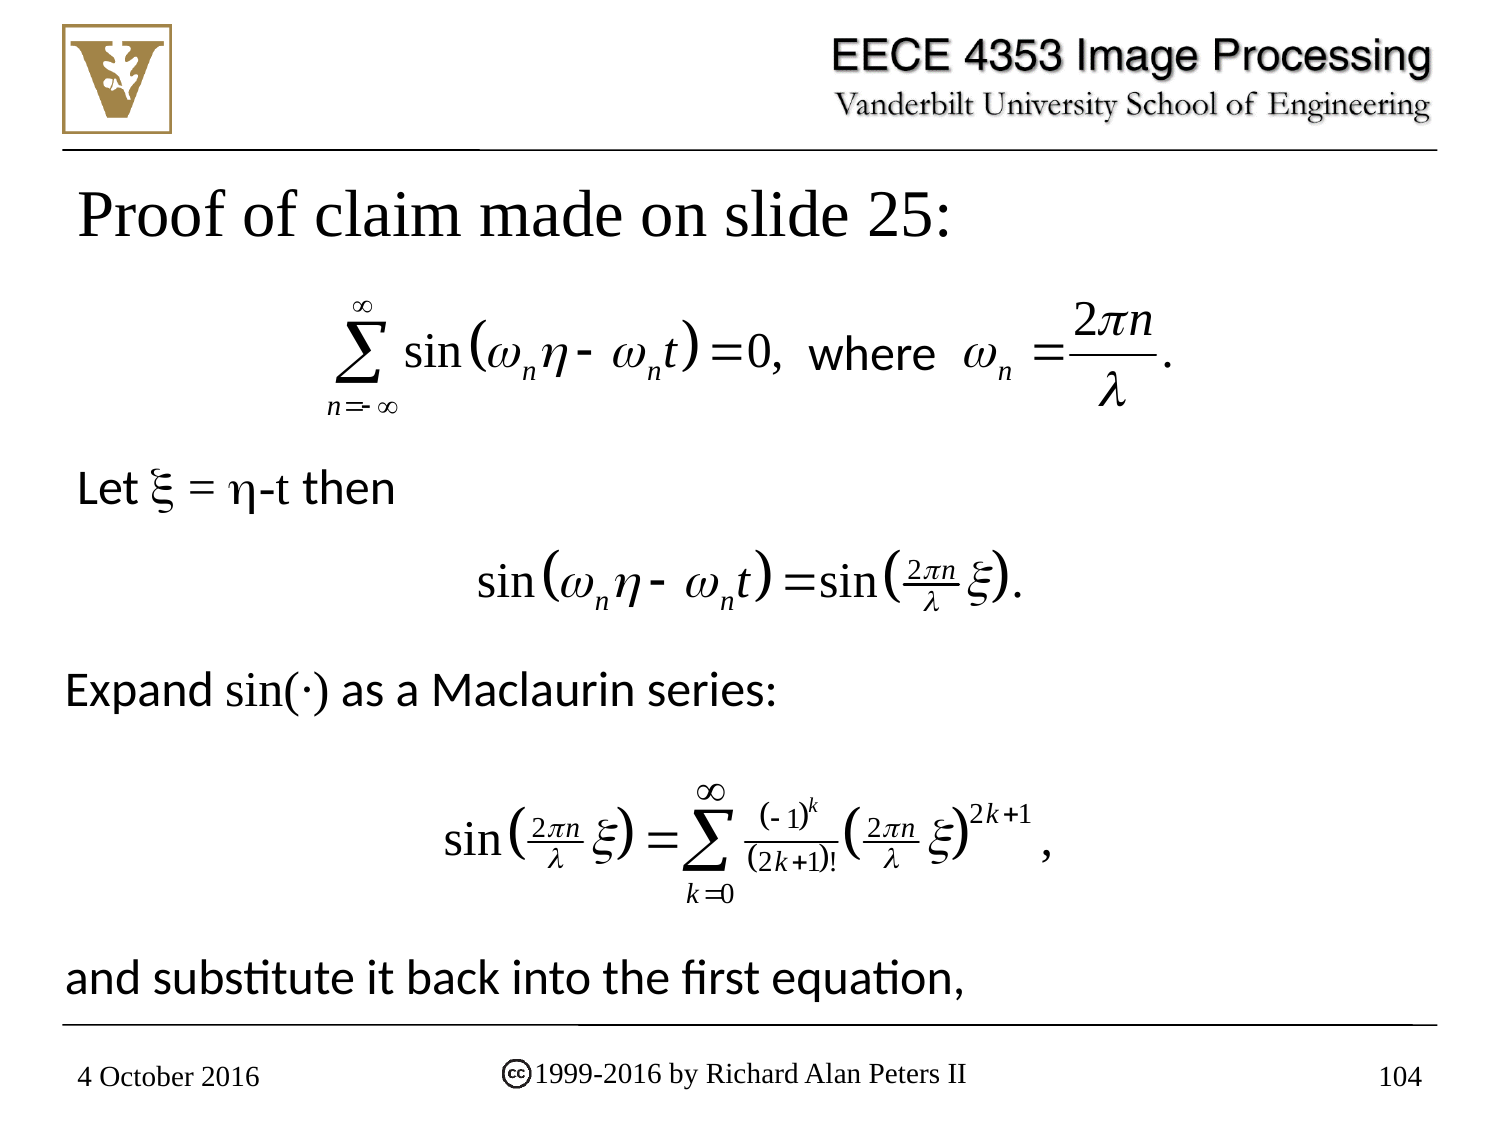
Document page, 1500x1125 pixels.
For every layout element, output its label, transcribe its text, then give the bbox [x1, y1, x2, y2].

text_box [470, 543, 1030, 628]
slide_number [62, 1037, 375, 1113]
picture [826, 25, 1436, 133]
text_box Let  = -t then [62, 447, 425, 522]
footer 1999-2016 by Richard Alan Peters II [500, 1034, 1002, 1110]
text_box Proof of claim made on slide 25: [62, 162, 1438, 258]
slide_number 104 [1125, 1037, 1438, 1113]
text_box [437, 746, 1063, 914]
text_box and substitute it back into the first equation, [50, 937, 1425, 1013]
picture [62, 24, 172, 134]
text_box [318, 279, 1182, 426]
text_box Expand sin(·) as a Maclaurin series: [50, 648, 1425, 724]
